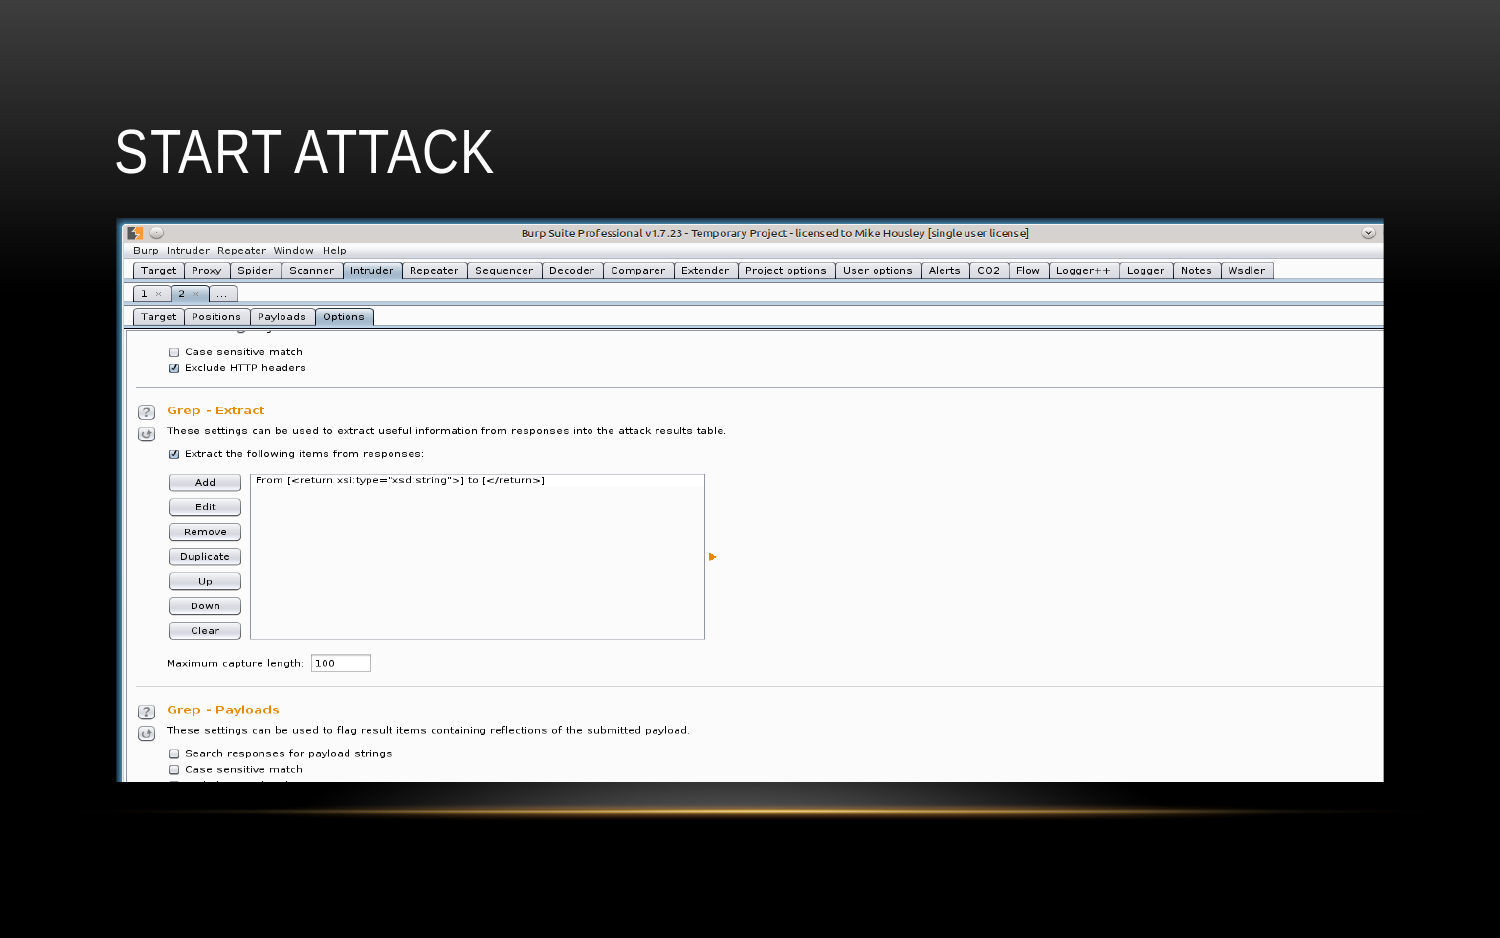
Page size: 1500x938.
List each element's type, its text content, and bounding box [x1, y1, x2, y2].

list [115, 218, 1384, 782]
picture [0, 0, 1500, 938]
title Start Attack [99, 37, 1400, 194]
